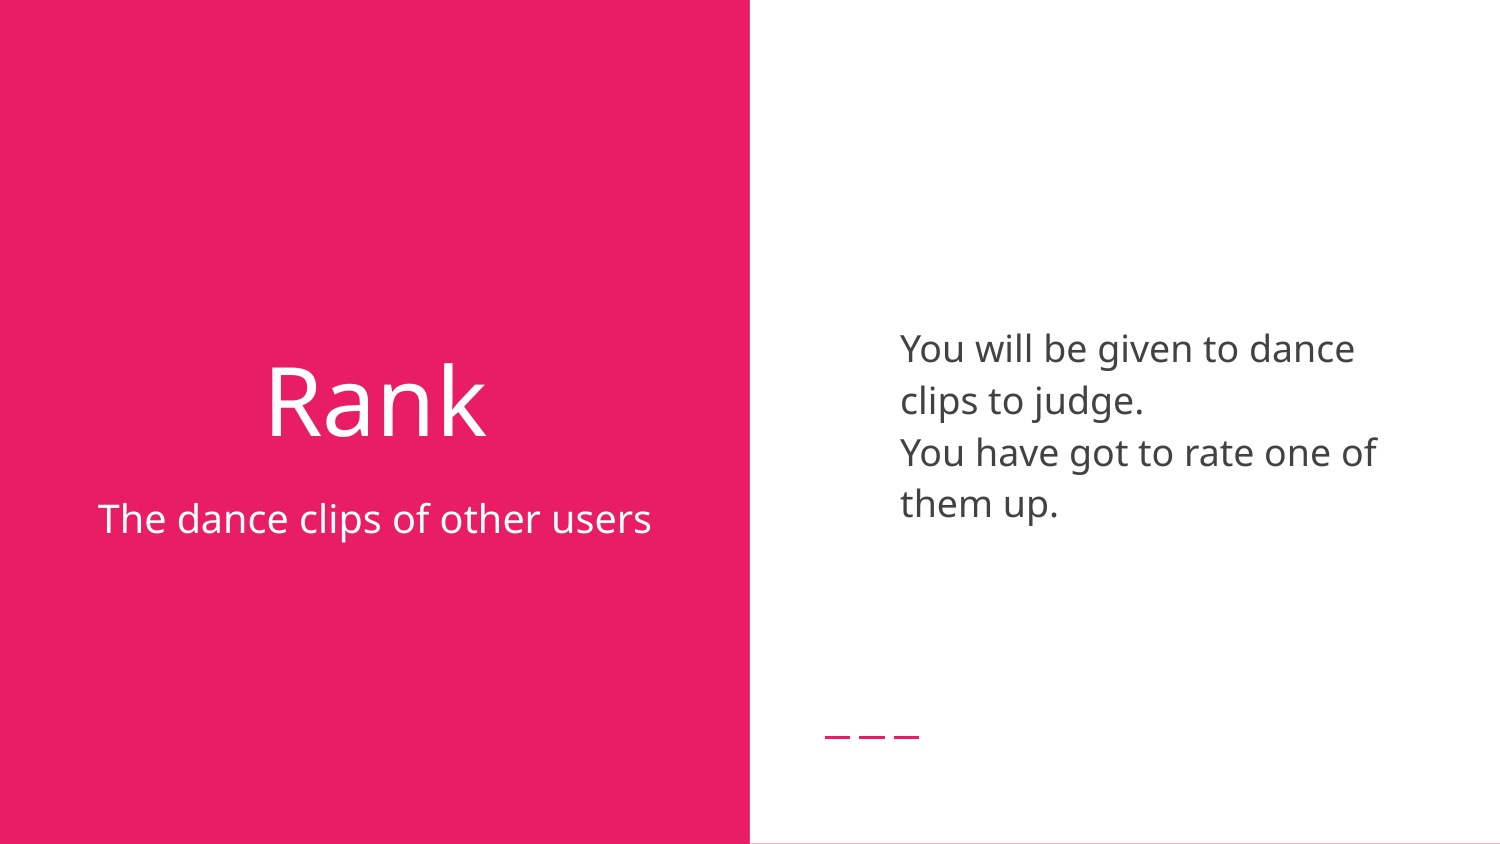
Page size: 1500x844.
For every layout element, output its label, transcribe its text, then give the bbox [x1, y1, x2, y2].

title Rank [43, 176, 708, 471]
subtitle The dance clips of other users [43, 479, 708, 700]
list You will be given to dance clips to judge. You have got to rate one of them up. [810, 118, 1440, 725]
